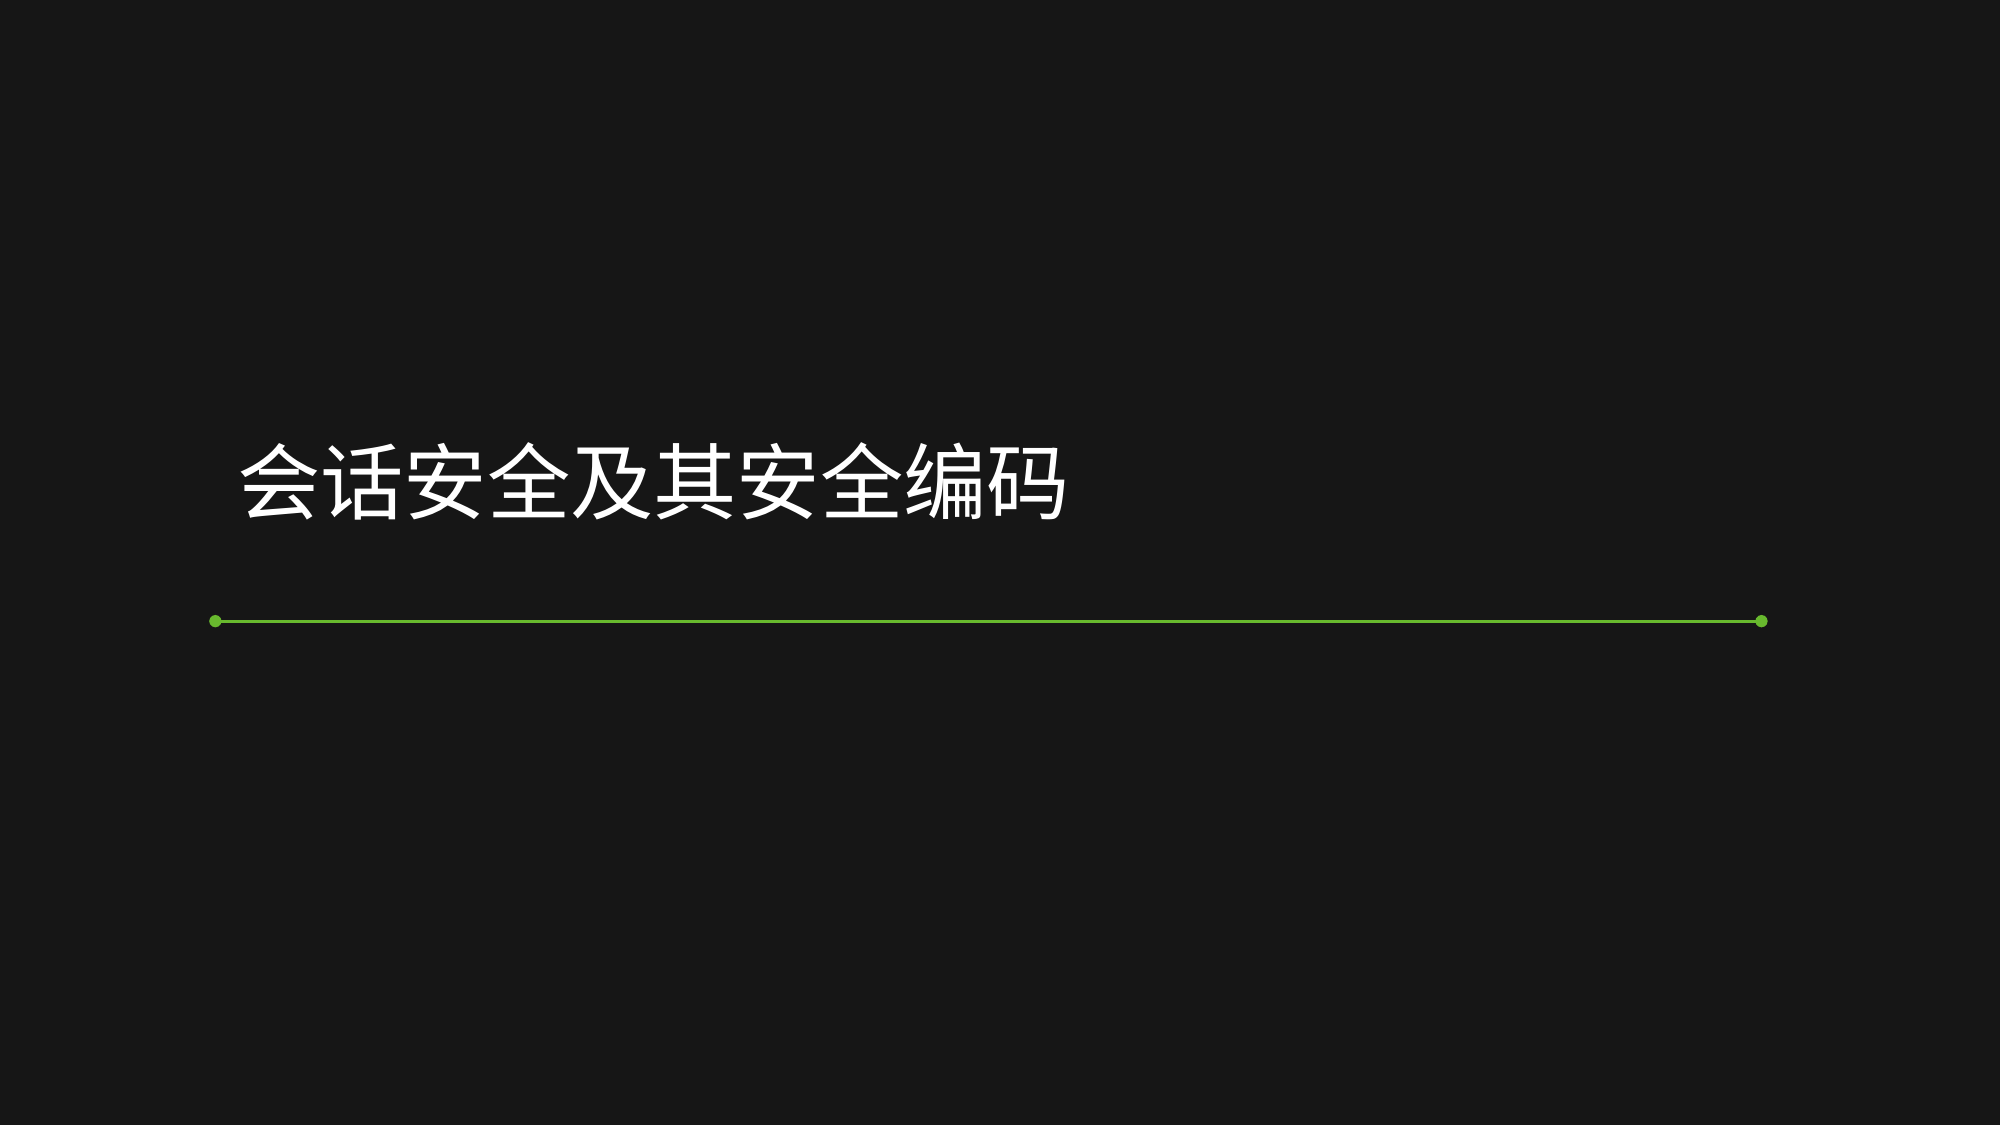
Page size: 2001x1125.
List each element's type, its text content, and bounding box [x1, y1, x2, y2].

title 会话安全及其安全编码 [222, 378, 1762, 596]
